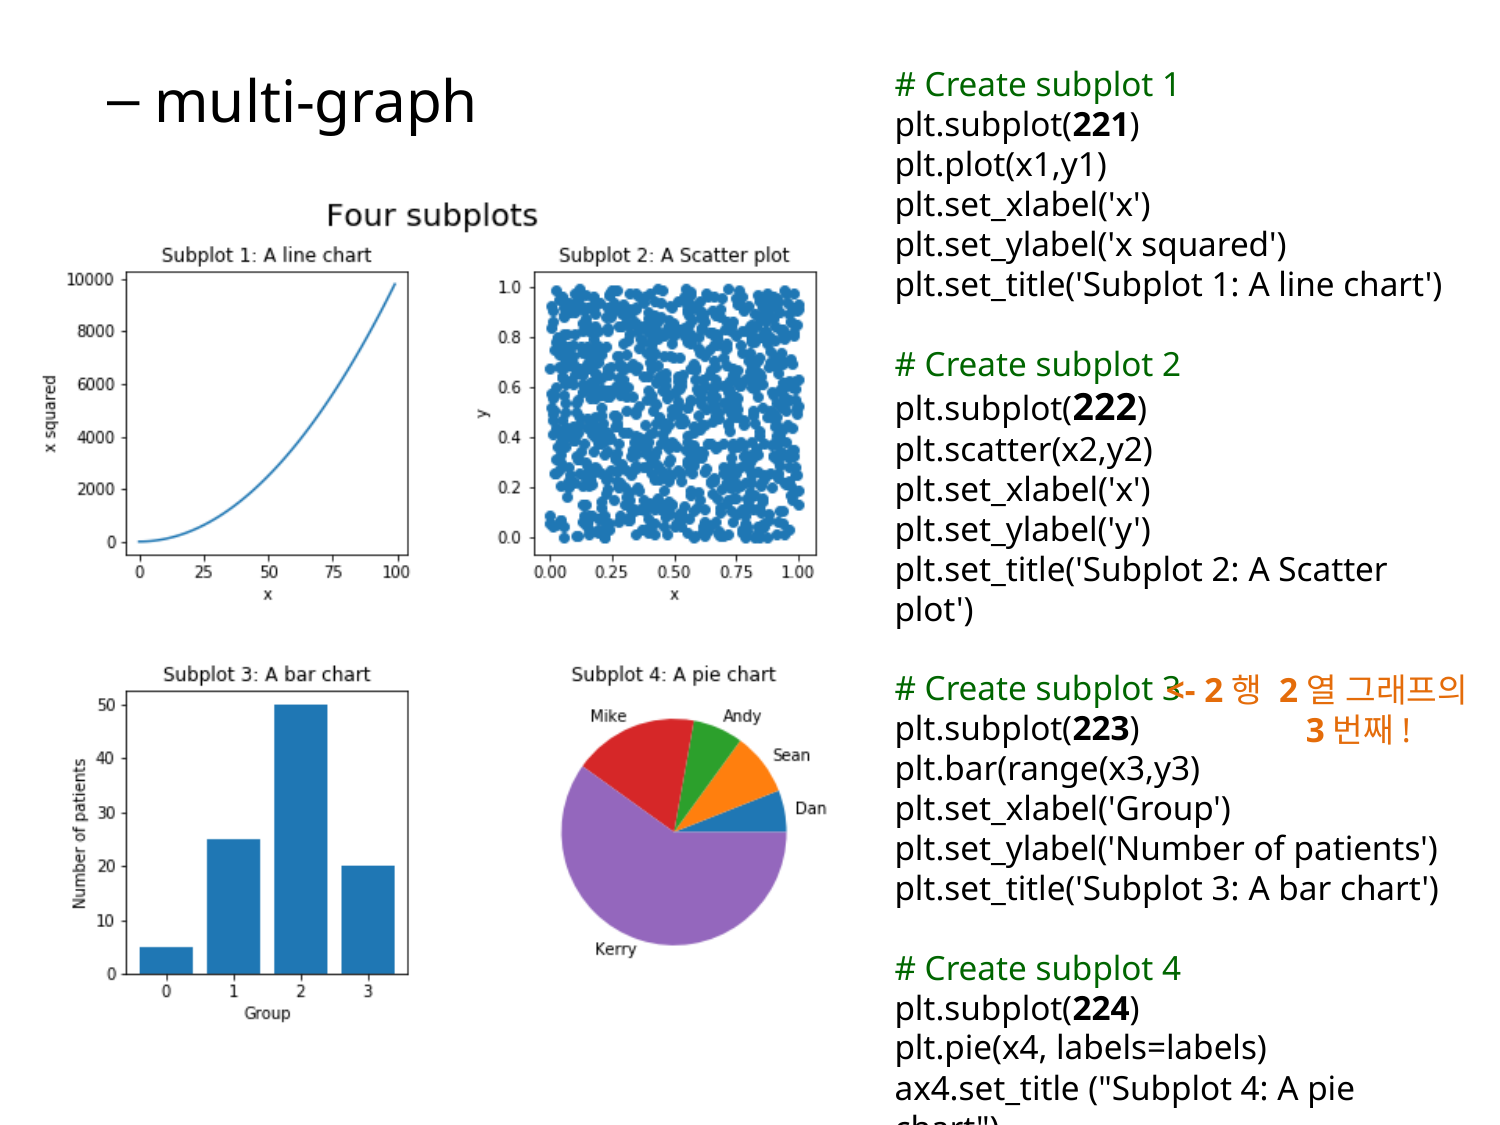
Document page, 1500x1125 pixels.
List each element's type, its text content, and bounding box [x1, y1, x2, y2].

list multi-graph [17, 56, 879, 182]
picture [5, 184, 883, 1085]
text_box # Create subplot 1 plt.subplot(221) plt.plot(x1,y1) plt.set_xlabel('x') plt.set_ylabel('x squared') plt.set_title('Subplot 1: A line chart') # Create subplot 2 plt.subplot(222) plt.scatter(x2,y2) plt.set_xlabel('x') plt.set_ylabel('y') plt.set_title('Subplot 2: A Scatter plot') # Create subplot 3 plt.subplot(223) plt.bar(range(x3,y3) plt.set_xlabel('Group') plt.set_ylabel('Number of patients') plt.set_title('Subplot 3: A bar chart') # Create subplot 4 plt.subplot(224) plt.pie(x4, labels=labels) ax4.set_title ("Subplot 4: A pie chart") [879, 56, 1483, 1125]
text_box <- 2행 2열 그래프의 3번째! [1151, 661, 1493, 757]
